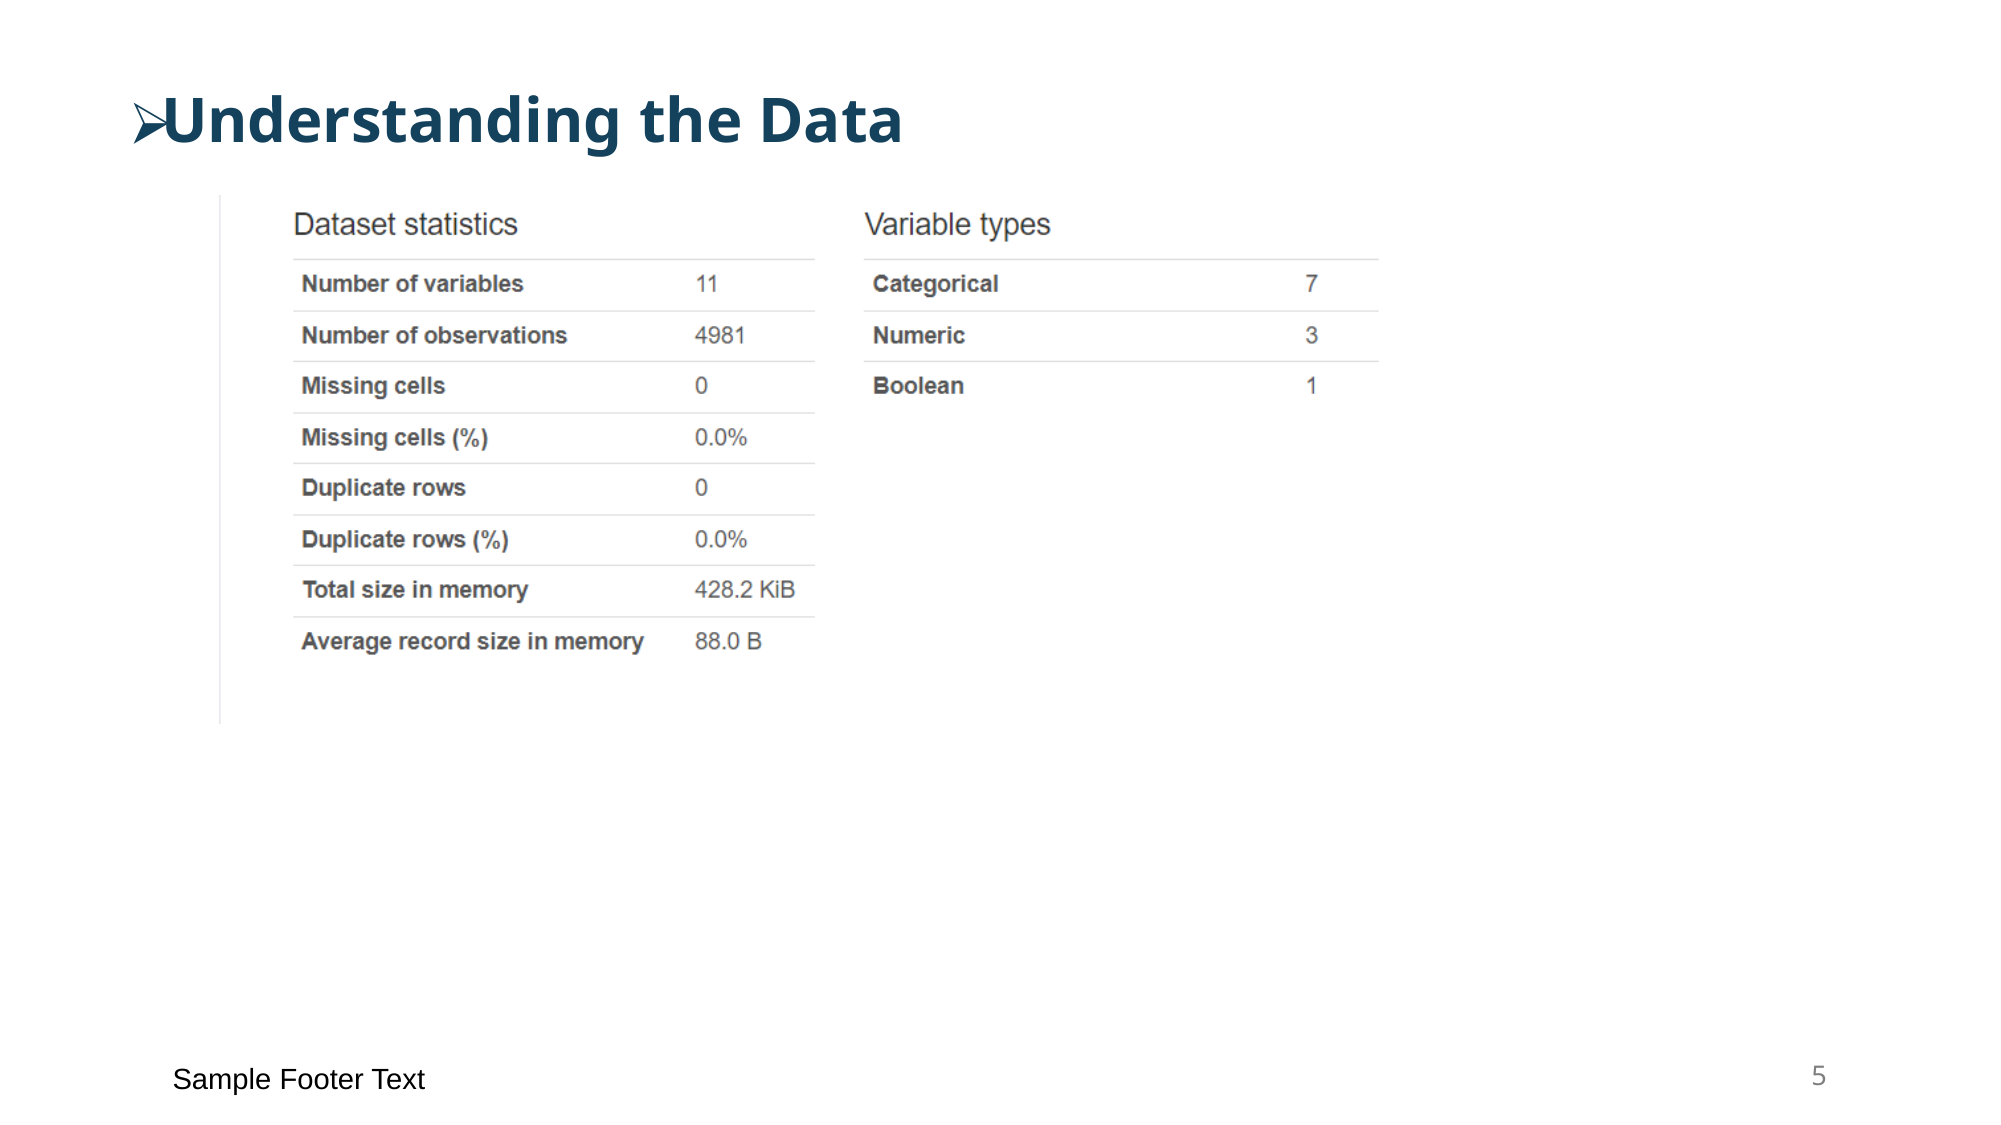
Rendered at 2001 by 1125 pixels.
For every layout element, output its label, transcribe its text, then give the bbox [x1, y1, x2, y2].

slide_number ‹#› [1688, 1042, 1842, 1103]
picture [157, 195, 1379, 724]
text_box [197, 168, 1882, 259]
footer Sample Footer Text [157, 1042, 689, 1103]
title Understanding the Data [115, 72, 1801, 163]
